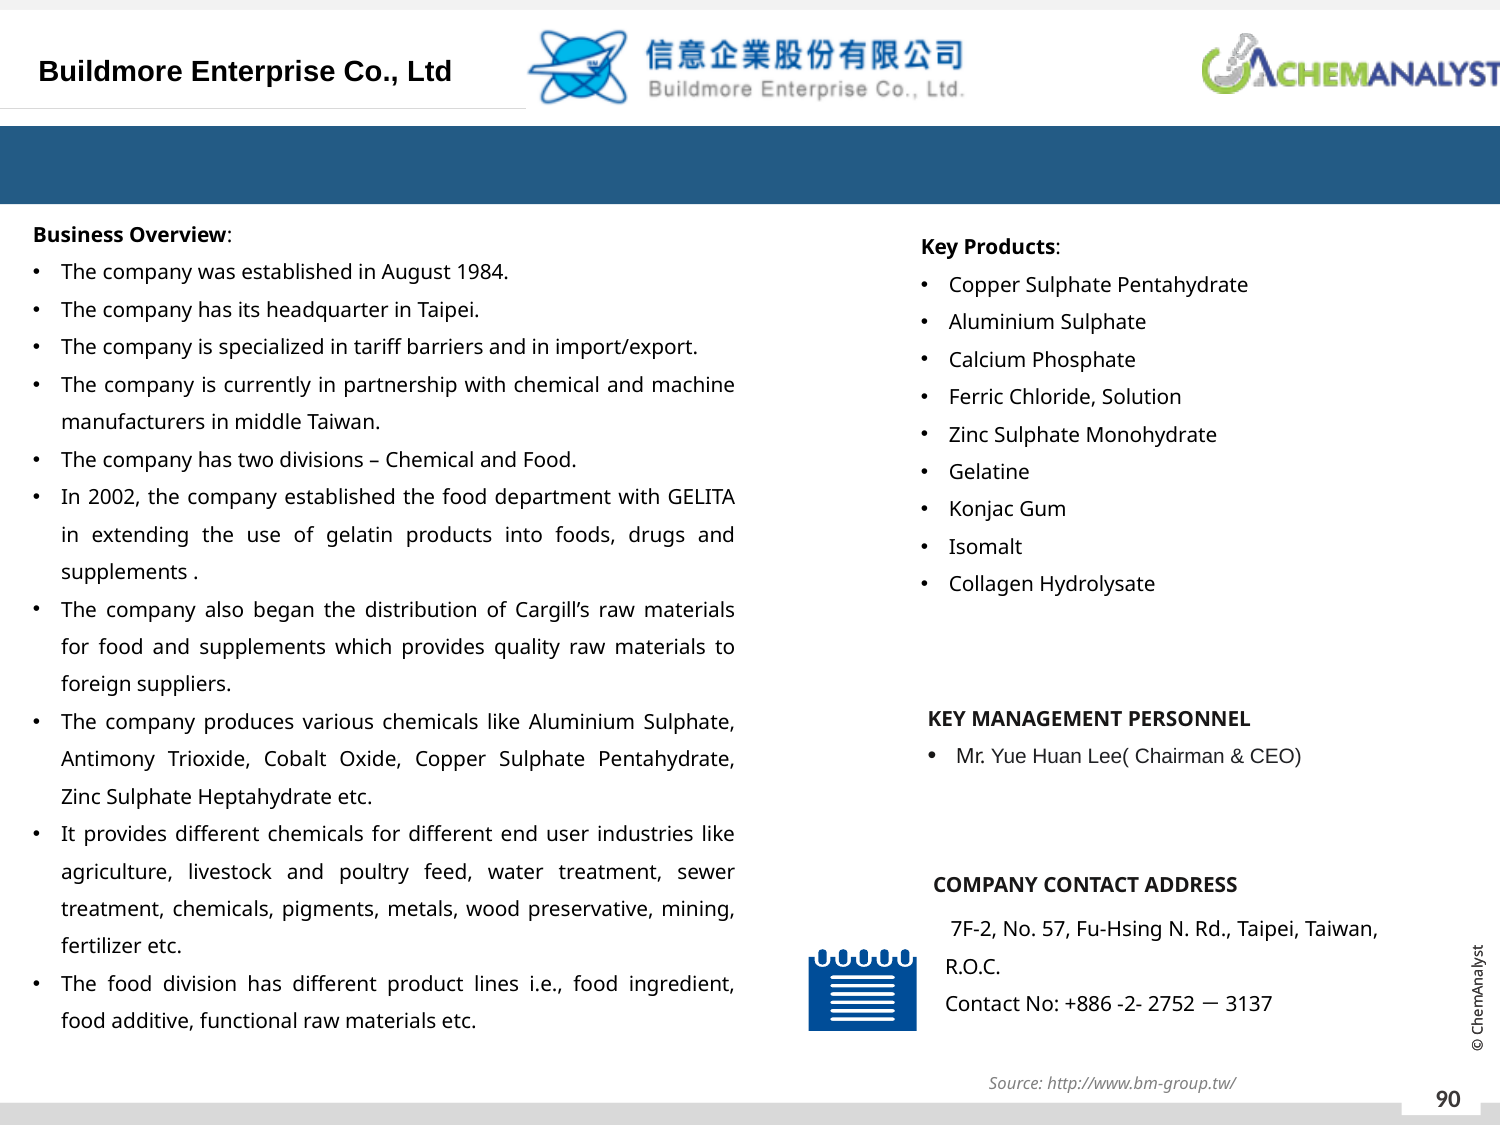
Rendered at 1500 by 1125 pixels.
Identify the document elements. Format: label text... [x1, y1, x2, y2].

picture [526, 24, 974, 110]
picture [1202, 33, 1500, 94]
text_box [928, 813, 1439, 1101]
text_box Key Products: Copper Sulphate Pentahydrate Aluminium Sulphate Calcium Phosphate Ferric Chloride, Solution Zinc Sulphate Monohydrate Gelatine Konjac Gum Isomalt Collagen Hydrolysate [905, 213, 1388, 607]
text_box [0, 125, 1500, 205]
text_box KEY MANAGEMENT PERSONNEL Mr. Yue Huan Lee( Chairman & CEO) [927, 705, 1434, 815]
text_box Buildmore Enterprise Co., Ltd [22, 34, 660, 111]
text_box Business Overview: The company was established in August 1984. The company has its headquarter in Taipei. The company is specialized in tariff barriers and in import/export. The company is currently in partnership with chemical and machine manufacturers in middle Taiwan. The company has two divisions – Chemical and Food. In 2002, the company established the food department with GELITA in extending the use of gelatin products into foods, drugs and supplements . The company also began the distribution of Cargill’s raw materials for food and supplements which provides quality raw materials to foreign suppliers. The company produces various chemicals like Aluminium Sulphate, Antimony Trioxide, Cobalt Oxide, Copper Sulphate Pentahydrate, Zinc Sulphate Heptahydrate etc. It provides different chemicals for different end user industries like agriculture, livestock and poultry feed, water treatment, sewer treatment, chemicals, pigments, metals, wood preservative, mining, fertilizer etc. The food division has different product lines i.e., food ingredient, food additive, functional raw materials etc. [17, 205, 751, 1105]
text_box [807, 948, 918, 1032]
